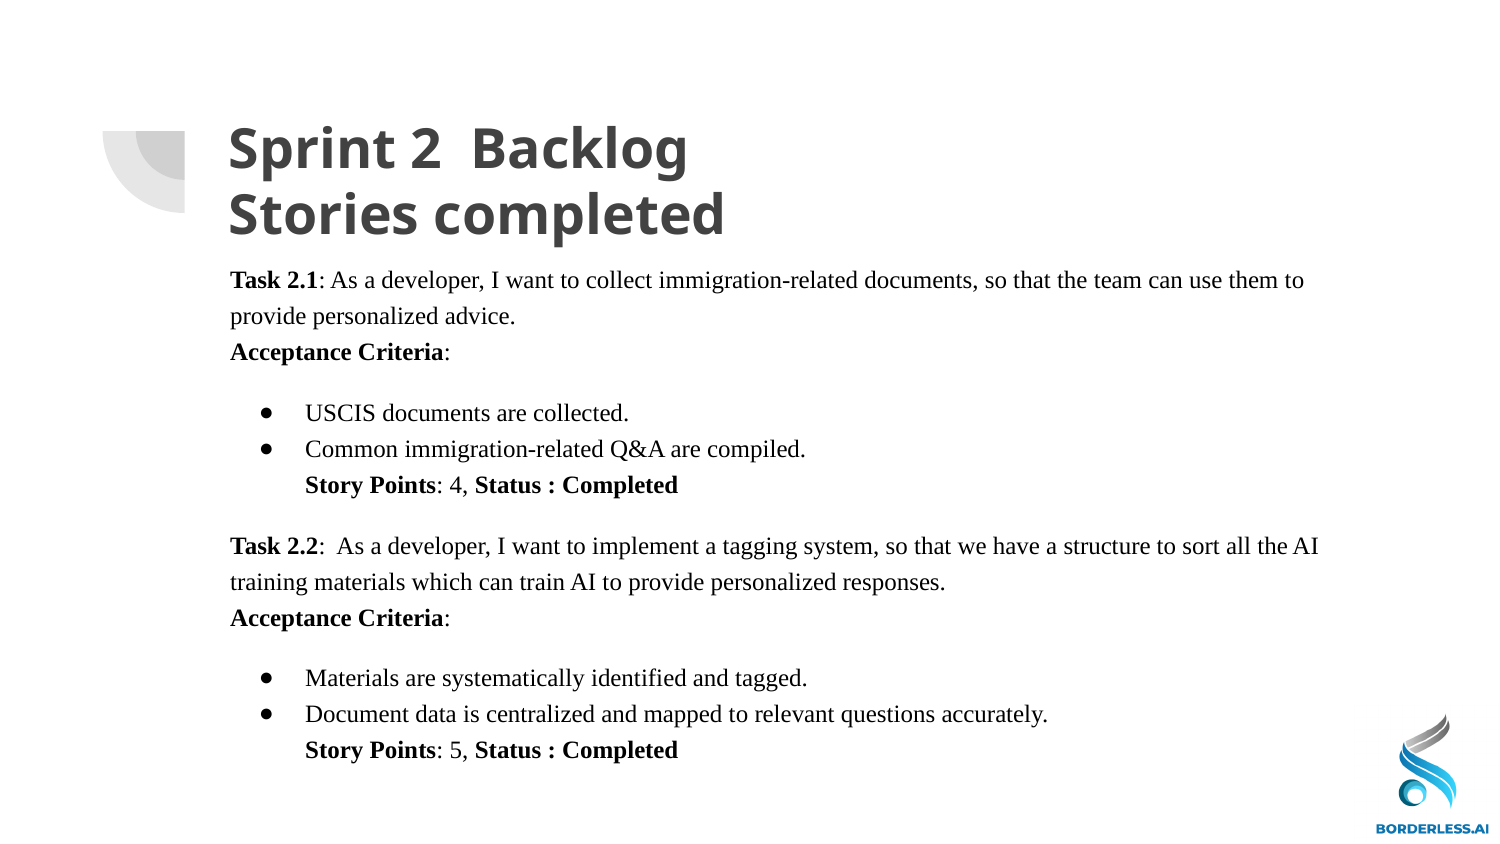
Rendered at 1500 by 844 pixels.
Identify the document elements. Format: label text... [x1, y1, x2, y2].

title Sprint 2 Backlog Stories completed [213, 98, 1368, 263]
picture [1354, 701, 1500, 844]
list Task 2.1: As a developer, I want to collect immigration-related documents, so that the team can use them to provide personalized advice. Acceptance Criteria: USCIS documents are collected. Common immigration-related Q&A are compiled. Story Points: 4, Status : Completed Task 2.2: As a developer, I want to implement a tagging system, so that we have a structure to sort all the AI training materials which can train AI to provide personalized responses. Acceptance Criteria: Materials are systematically identified and tagged. Document data is centralized and mapped to relevant questions accurately. Story Points: 5, Status : Completed [215, 242, 1369, 810]
